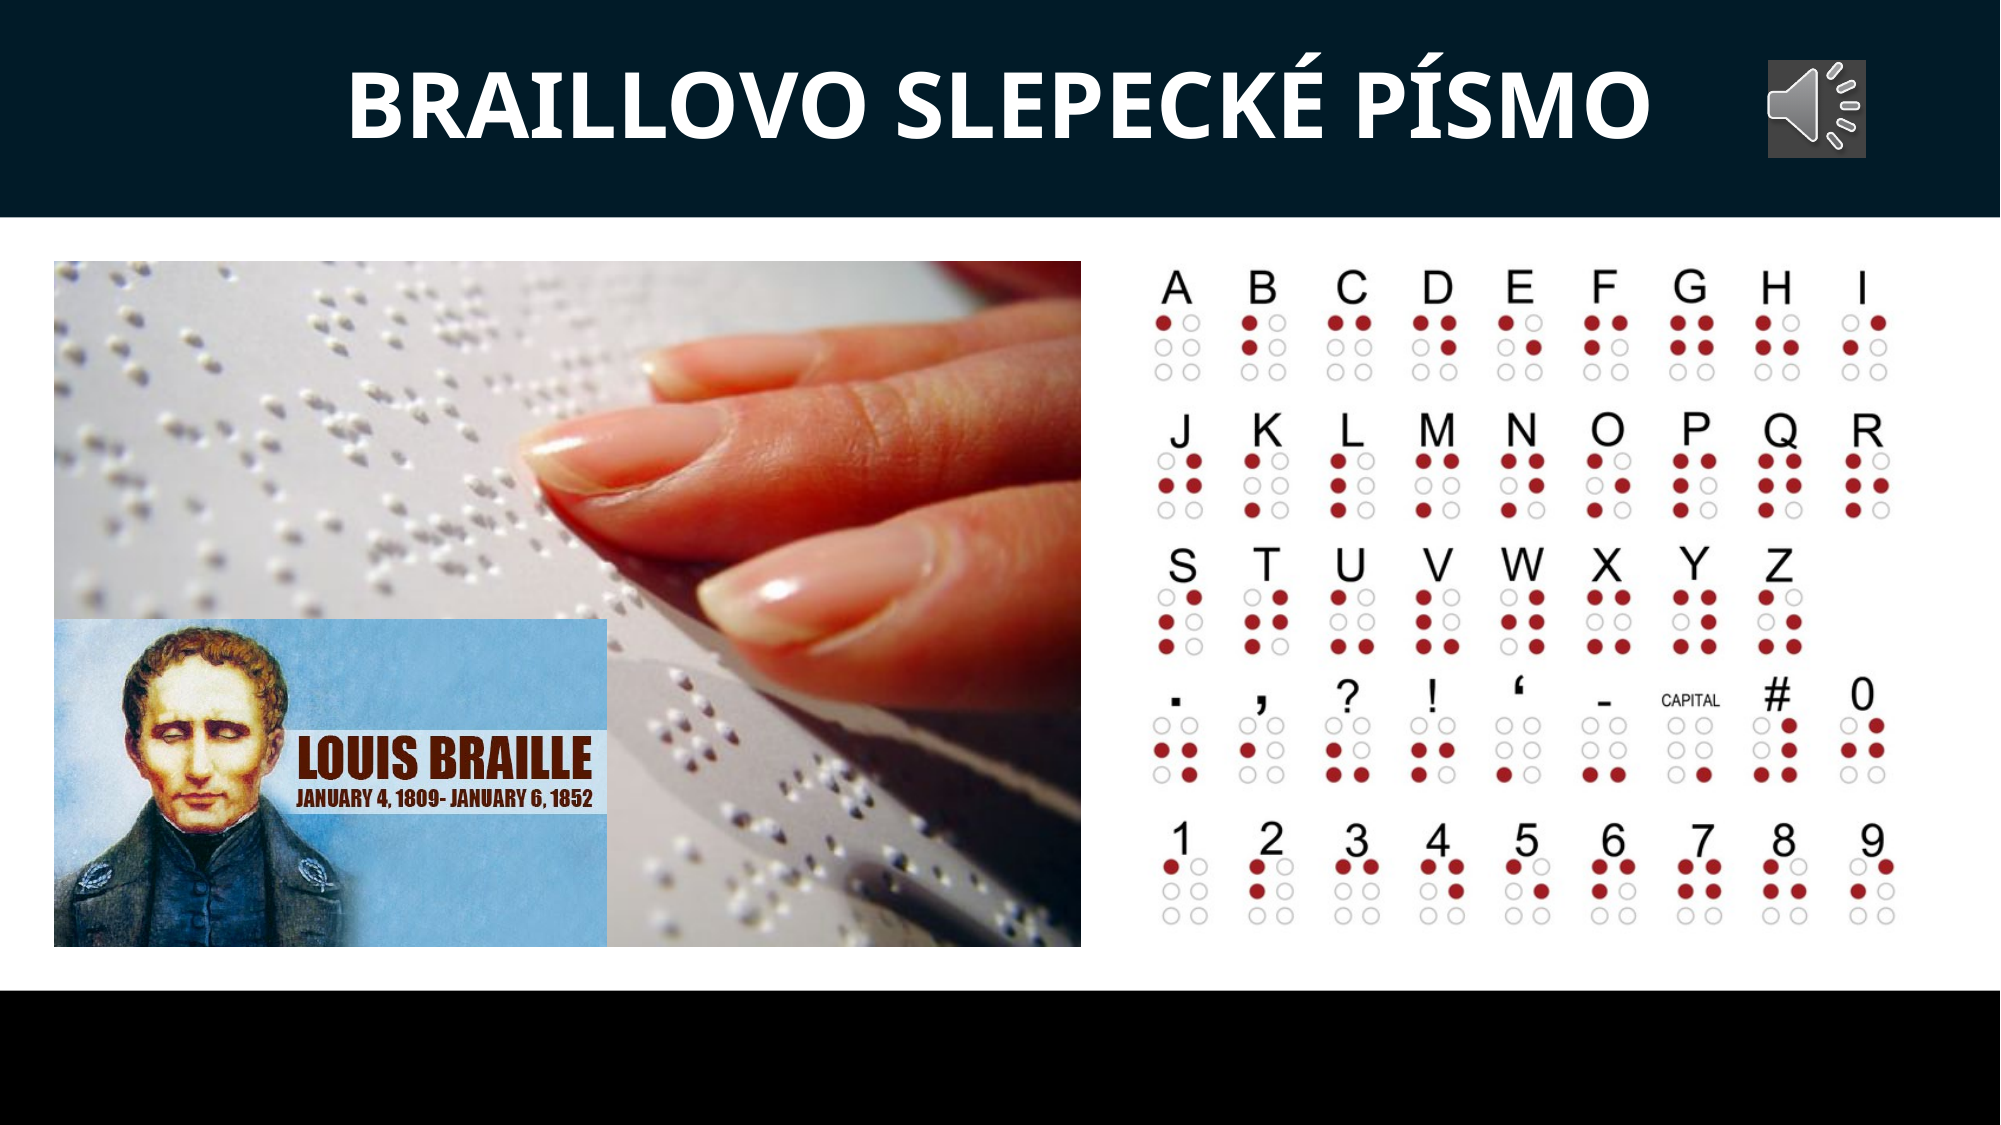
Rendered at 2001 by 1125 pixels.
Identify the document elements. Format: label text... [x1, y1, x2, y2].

picture [1111, 260, 1937, 967]
picture [1766, 58, 1867, 159]
title BRAILLOVO SLEPECKÉ PÍSMO [0, 0, 2000, 218]
text_box [0, 990, 2000, 1125]
picture [54, 261, 1081, 947]
